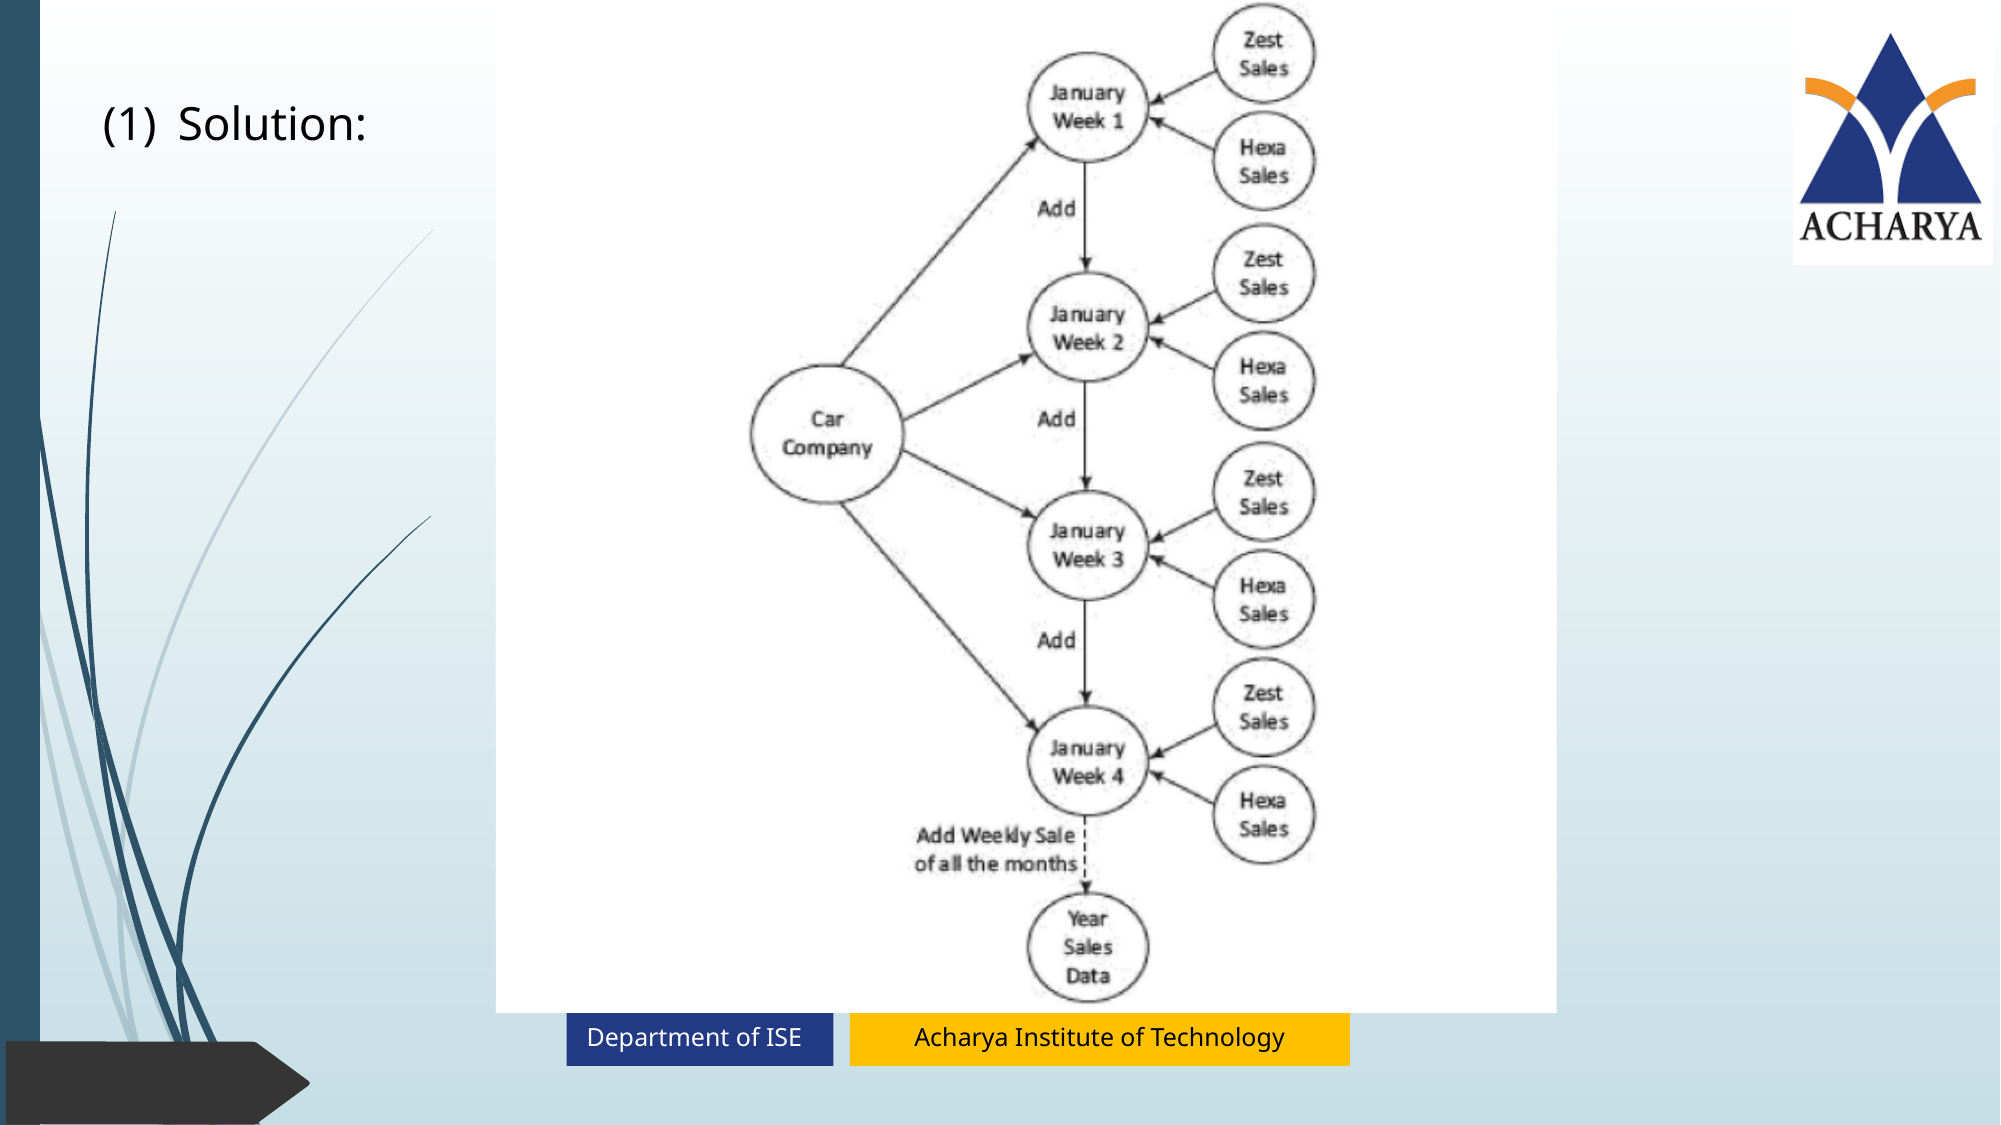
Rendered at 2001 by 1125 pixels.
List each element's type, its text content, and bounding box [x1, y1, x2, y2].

list Solution: [102, 67, 2000, 1026]
picture [495, 0, 1557, 1013]
